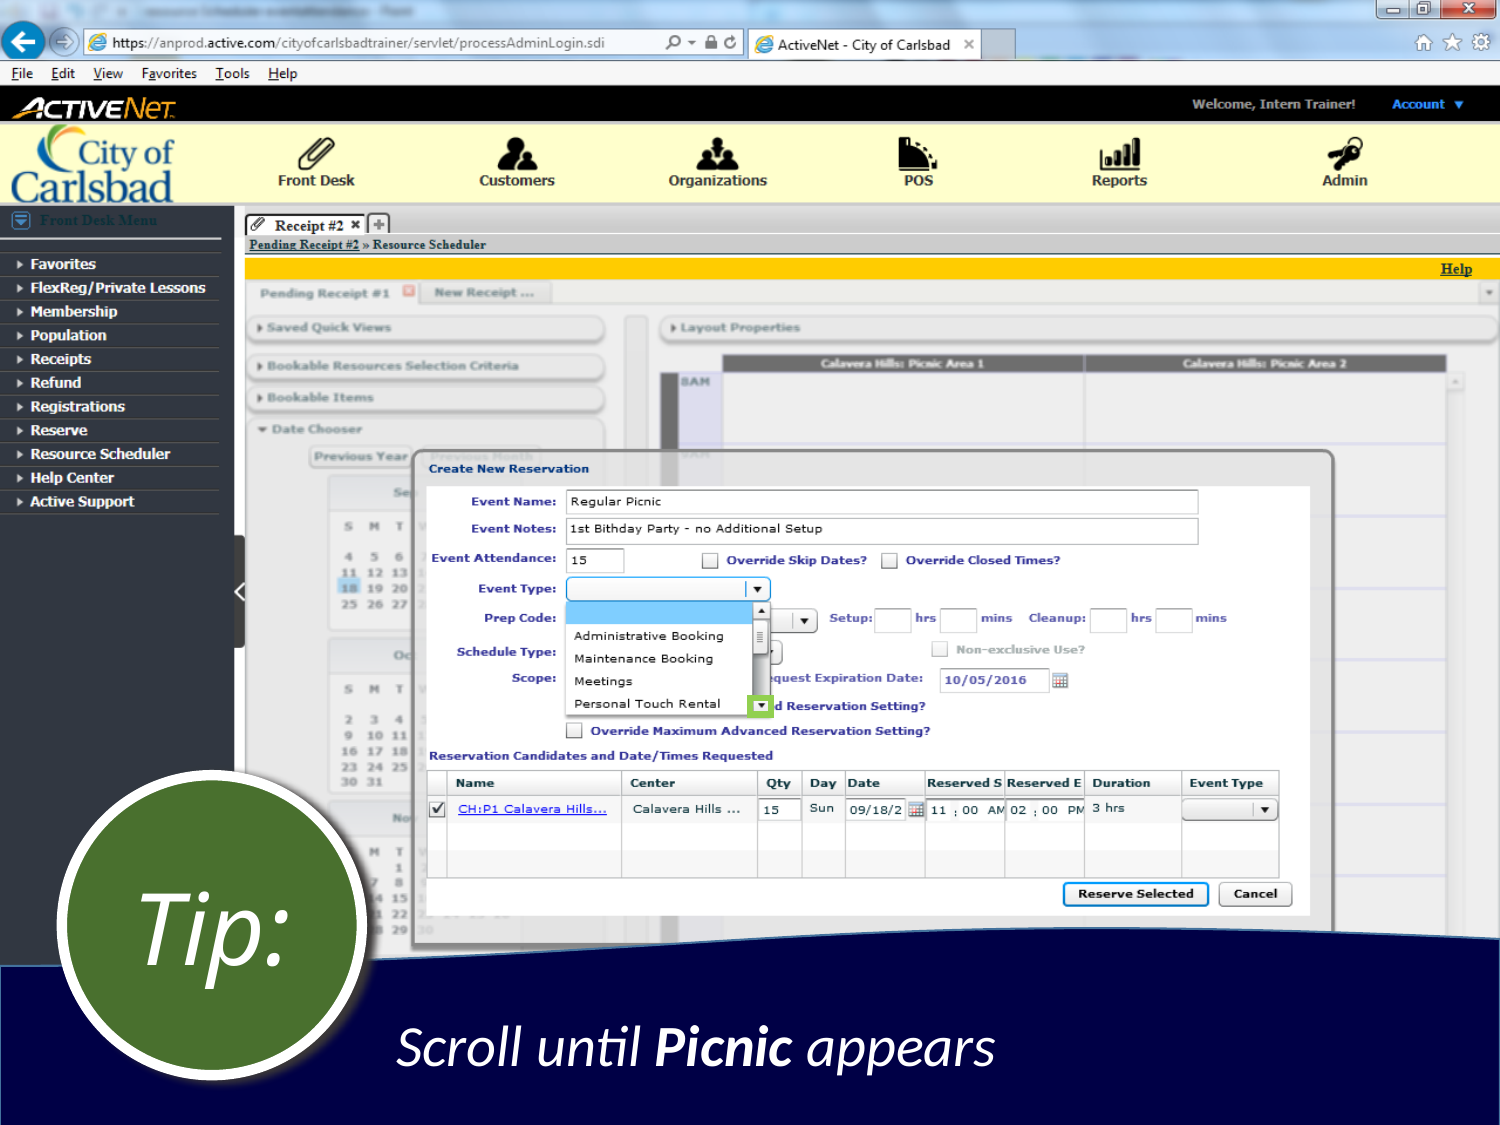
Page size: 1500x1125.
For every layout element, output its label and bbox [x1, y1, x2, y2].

text_box [0, 775, 1500, 1125]
picture [0, 0, 1500, 775]
